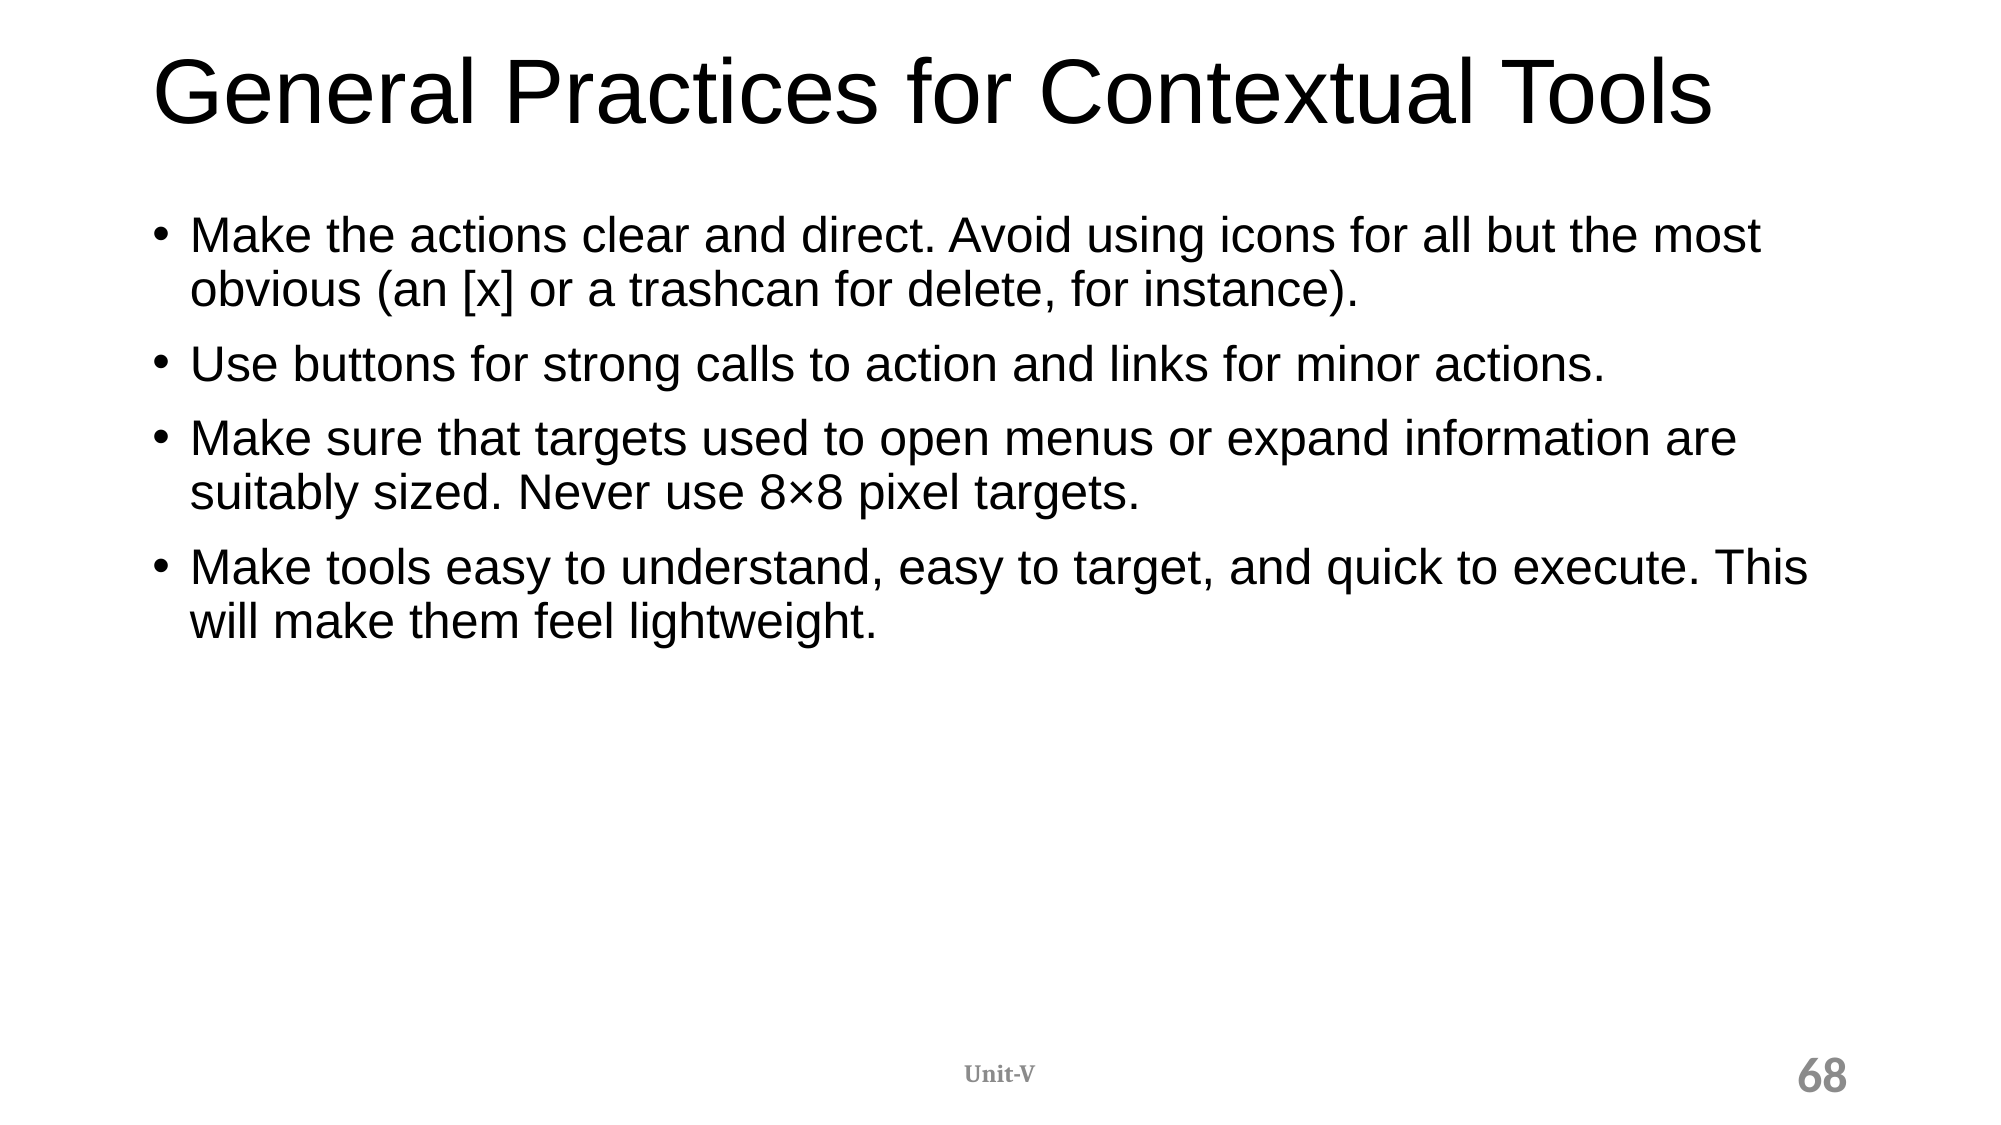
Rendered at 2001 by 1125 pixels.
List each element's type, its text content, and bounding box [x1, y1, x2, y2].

title General Practices for Contextual Tools [137, 0, 1863, 188]
list Make the actions clear and direct. Avoid using icons for all but the most obvious (an [x] or a trashcan for delete, for instance). Use buttons for strong calls to action and links for minor actions. Make sure that targets used to open menus or expand information are suitably sized. Never use 8×8 pixel targets. Make tools easy to understand, easy to target, and quick to execute. This will make them feel lightweight. [137, 201, 1863, 1014]
slide_number 68 [1412, 1042, 1863, 1103]
footer Unit-V [662, 1042, 1338, 1103]
